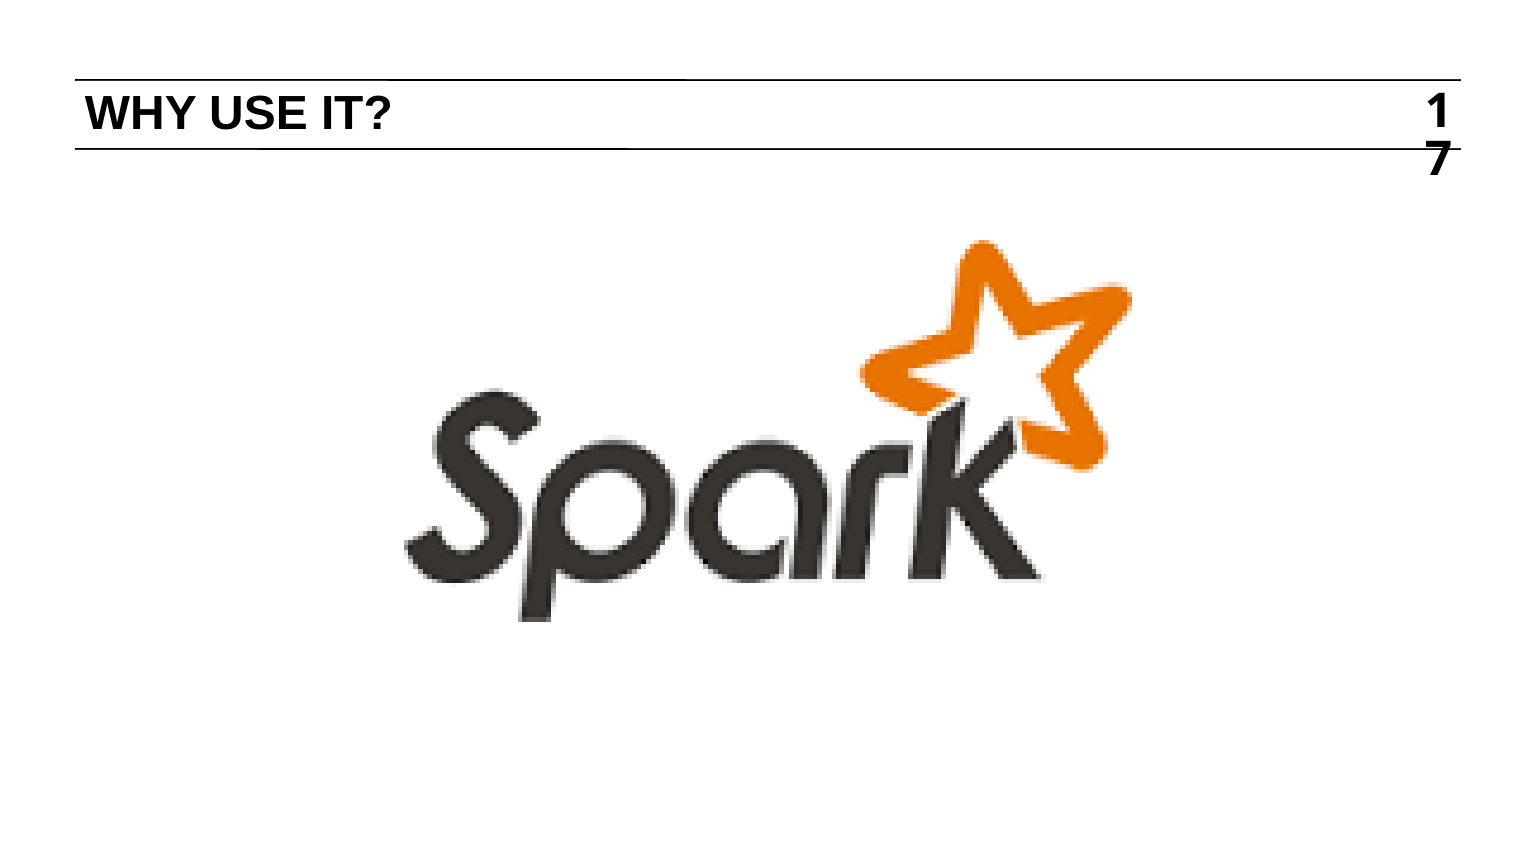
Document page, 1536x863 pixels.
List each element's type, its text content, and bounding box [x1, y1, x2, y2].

slide_number 17 [1424, 83, 1456, 142]
picture [403, 240, 1132, 622]
title WHY USE IT? [76, 82, 1369, 251]
